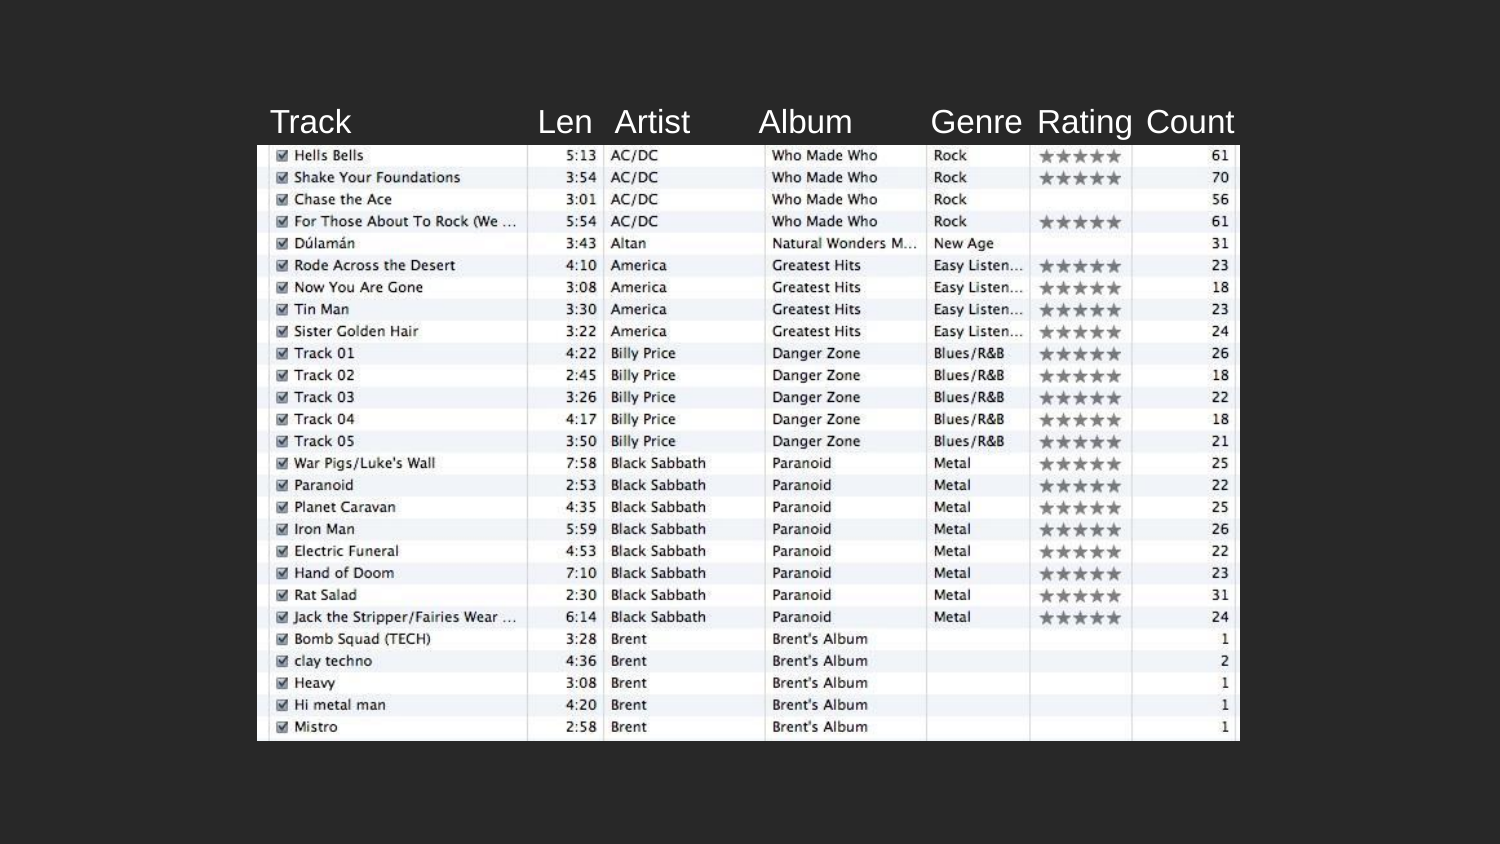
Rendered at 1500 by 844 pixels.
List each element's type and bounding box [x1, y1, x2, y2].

text_box [257, 97, 1241, 741]
